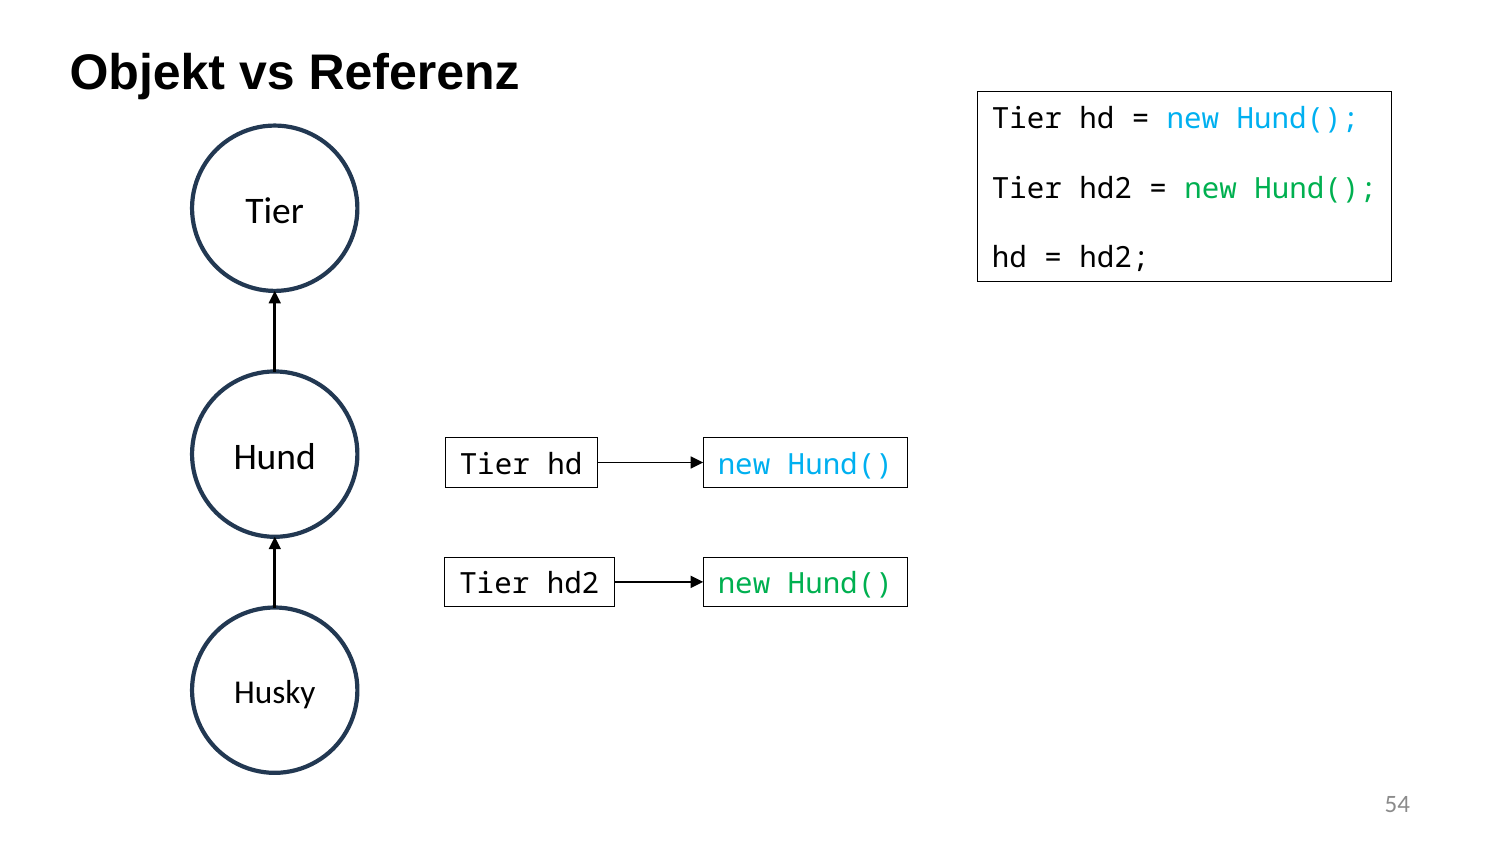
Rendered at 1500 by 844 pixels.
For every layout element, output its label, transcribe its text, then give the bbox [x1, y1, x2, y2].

text_box Husky [189, 605, 360, 775]
text_box Tier hd [445, 437, 598, 488]
text_box Hund [189, 369, 360, 539]
text_box Objekt vs Referenz [54, 32, 1372, 107]
slide_number 54 [1074, 782, 1425, 827]
text_box Tier [189, 123, 360, 293]
text_box Tier hd = new Hund(); Tier hd2 = new Hund(); hd = hd2; [977, 91, 1392, 282]
text_box new Hund() [703, 437, 908, 488]
text_box Tier hd2 [444, 557, 615, 607]
text_box new Hund() [703, 557, 908, 607]
